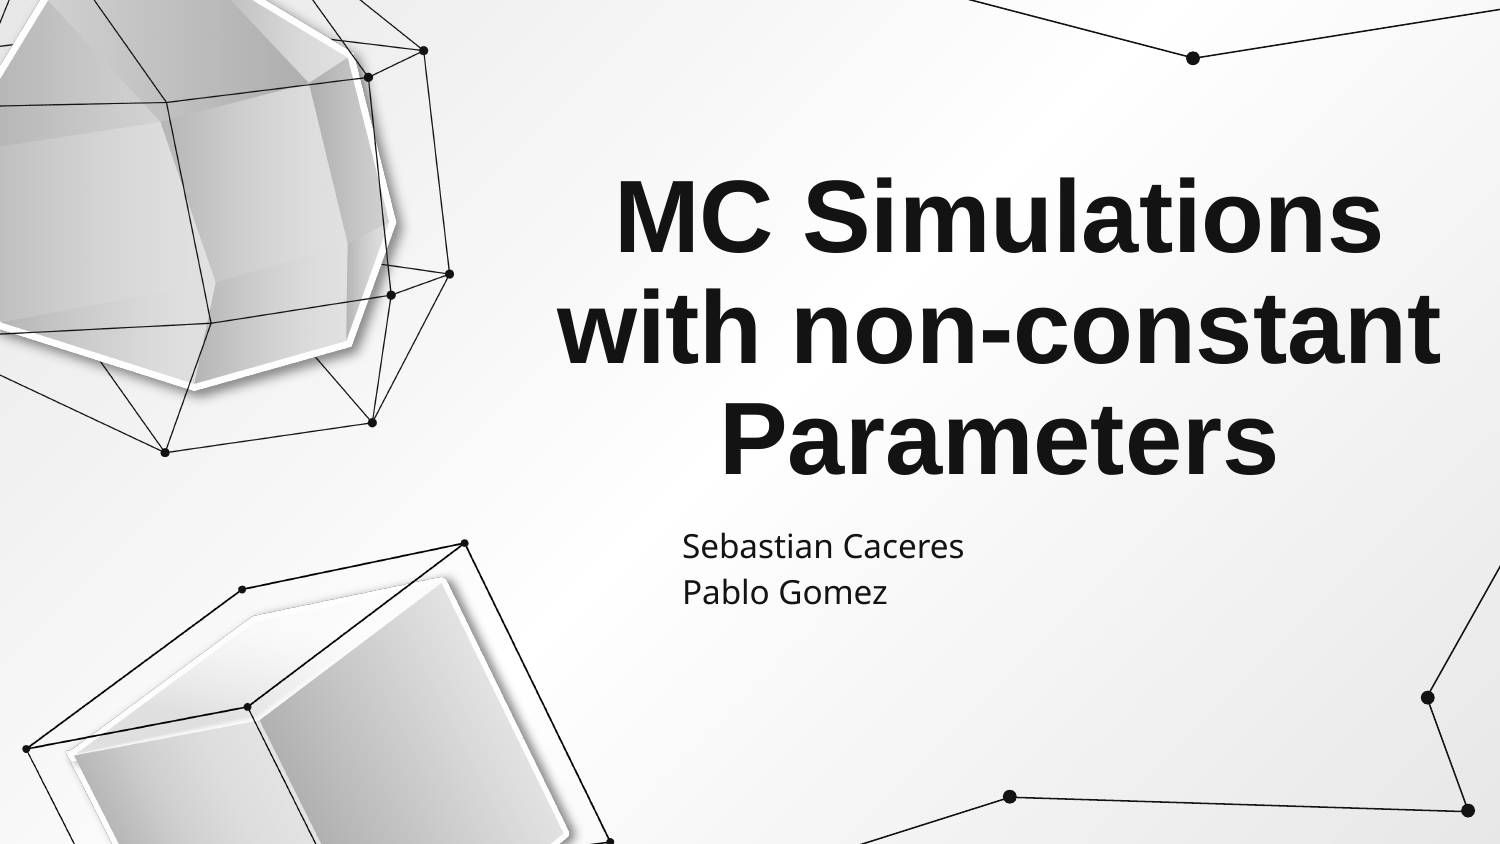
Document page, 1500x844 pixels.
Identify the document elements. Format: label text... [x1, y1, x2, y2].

picture [978, 0, 1500, 56]
text_box MC Simulations with non-constant Parameters [527, 125, 1472, 505]
picture [0, 0, 1500, 844]
text_box Sebastian Caceres Pablo Gomez [644, 504, 1309, 753]
picture [869, 571, 1500, 844]
